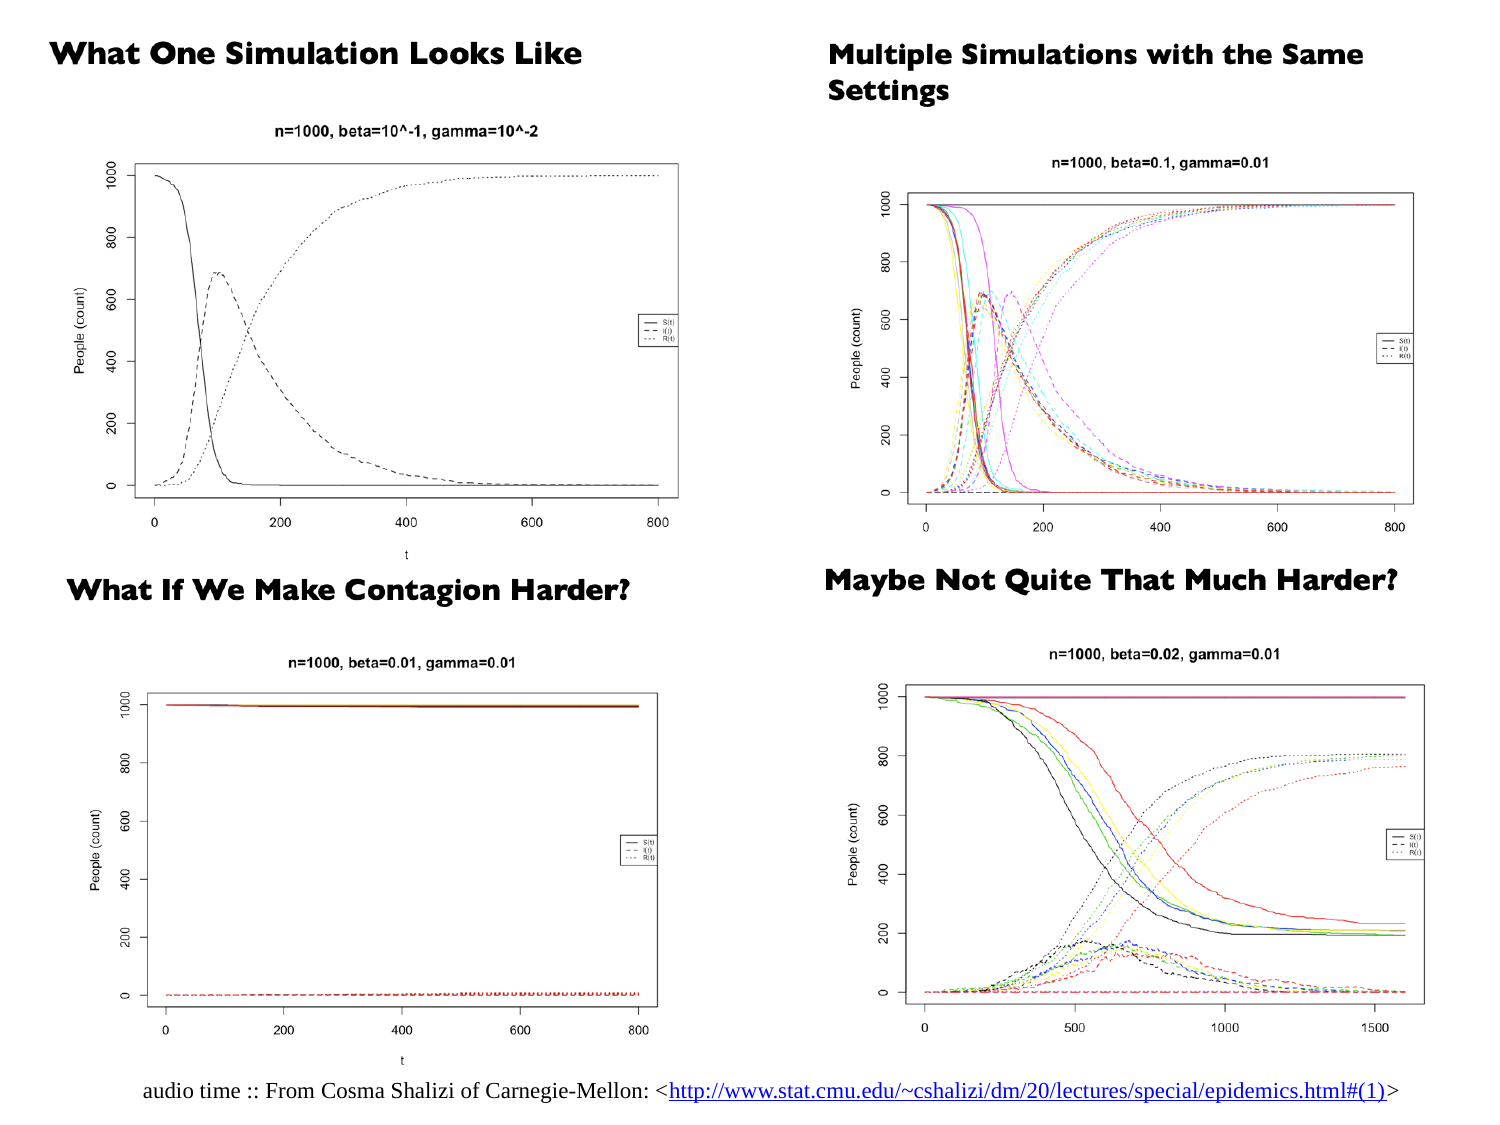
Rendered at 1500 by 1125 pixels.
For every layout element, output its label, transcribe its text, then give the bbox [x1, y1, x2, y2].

picture [821, 35, 1424, 535]
picture [821, 564, 1433, 1039]
picture [41, 35, 694, 1069]
text_box audio time :: From Cosma Shalizi of Carnegie-Mellon: <http://www.stat.cmu.edu/~cshalizi/dm/20/lectures/special/epidemics.html#(1)> [135, 1067, 1479, 1111]
